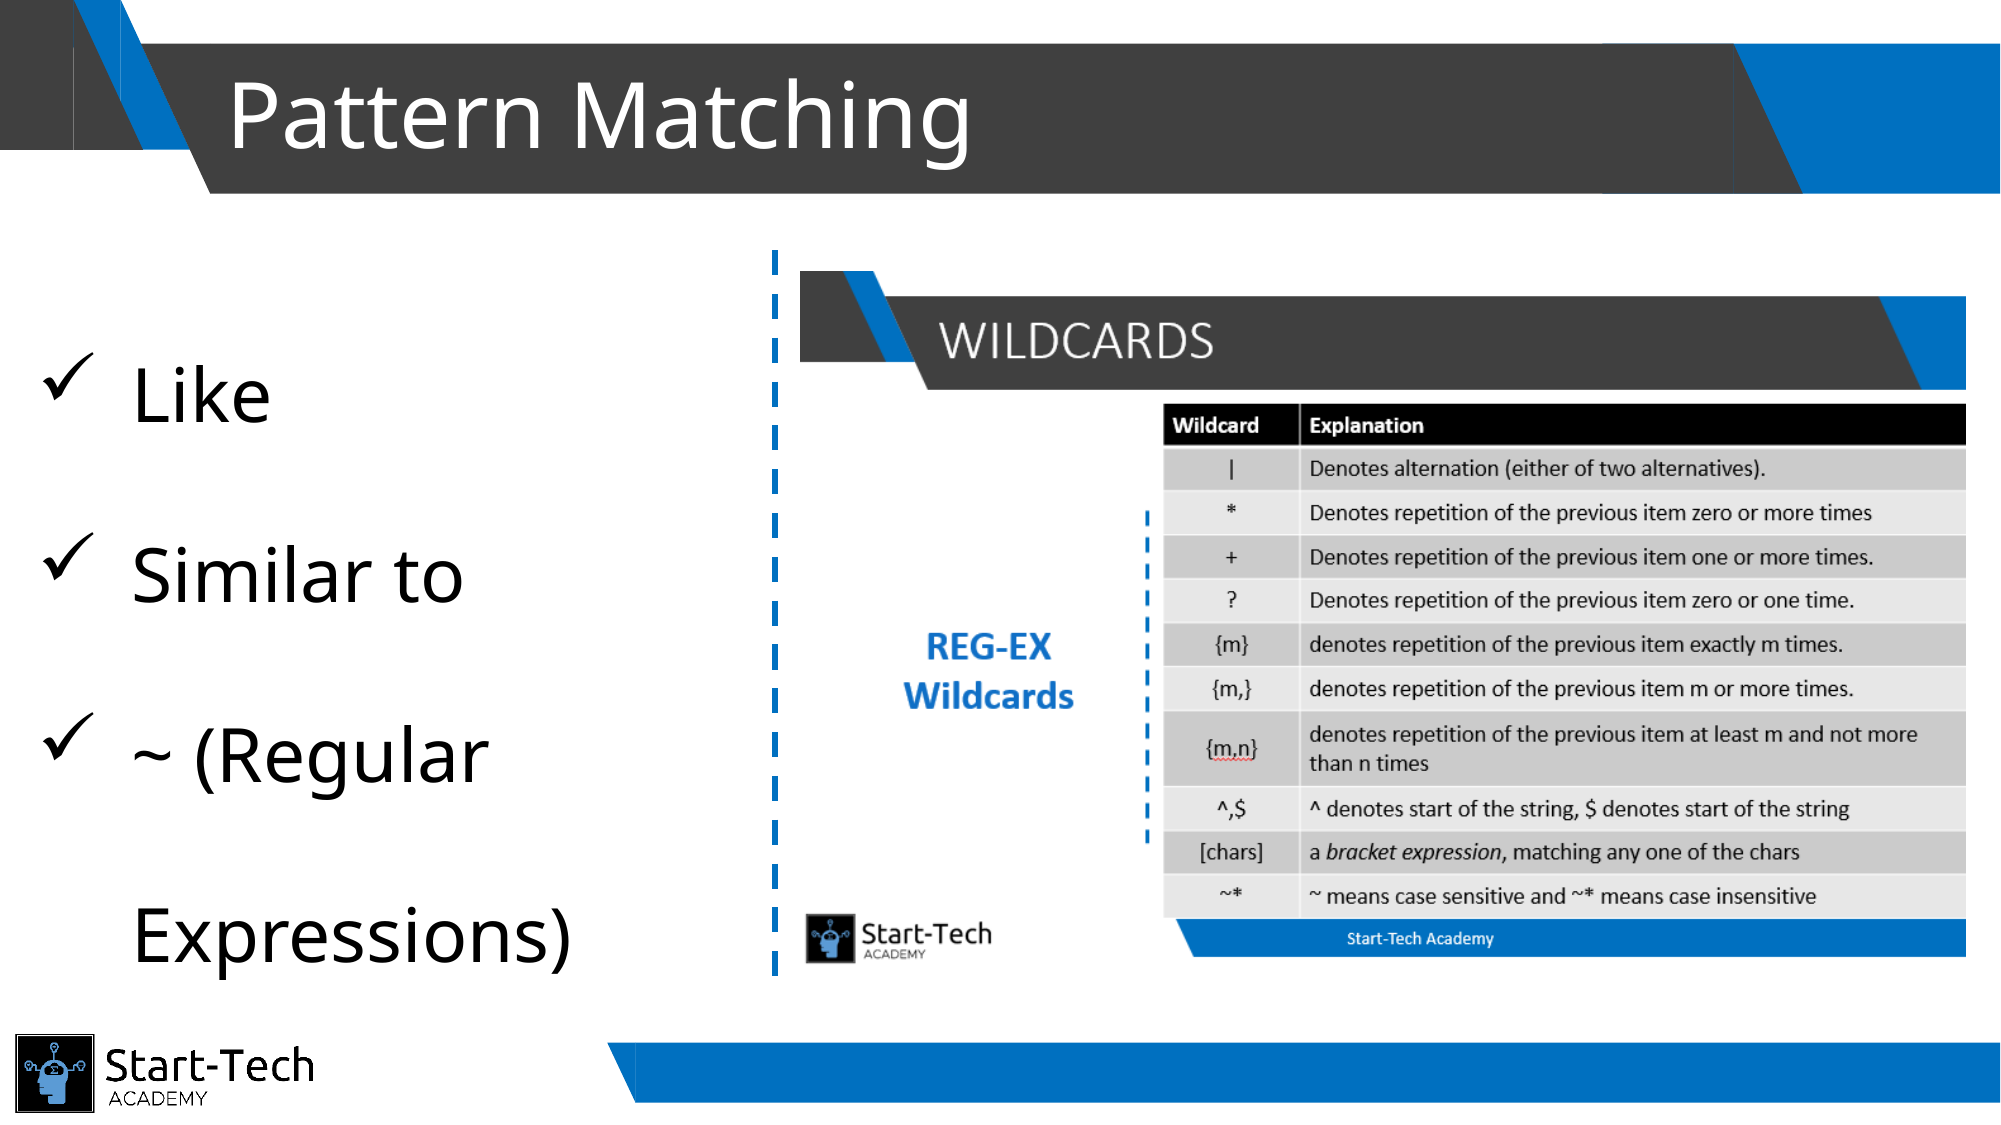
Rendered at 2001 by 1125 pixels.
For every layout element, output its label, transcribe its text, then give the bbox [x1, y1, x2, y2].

picture [800, 271, 1966, 971]
picture [5, 1023, 333, 1123]
text_box Like Similar to ~ (Regular Expressions) [23, 250, 776, 985]
title Pattern Matching [211, 9, 1734, 228]
